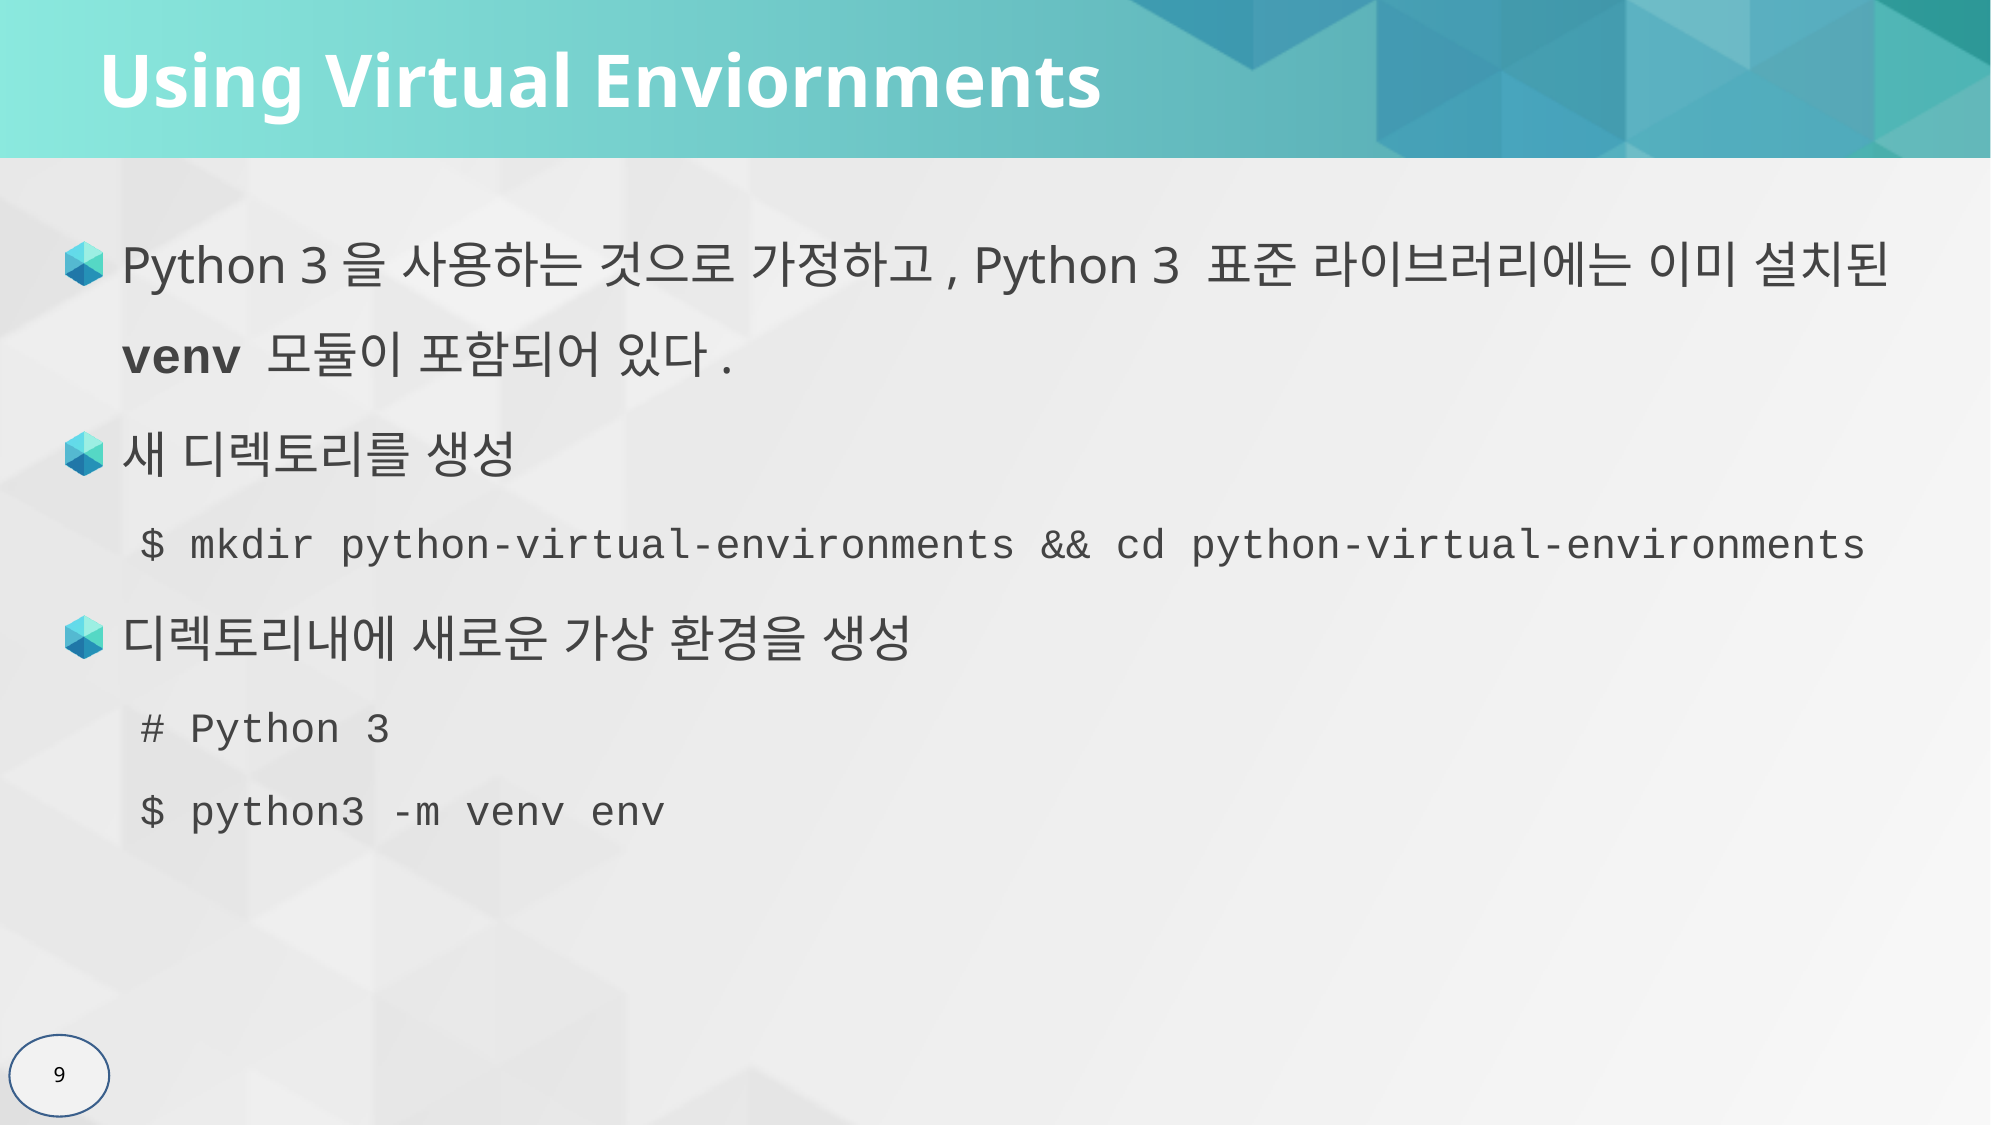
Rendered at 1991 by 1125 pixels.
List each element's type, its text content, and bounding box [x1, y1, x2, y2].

picture [0, 0, 1991, 1125]
title Using Virtual Enviornments [83, 0, 1681, 158]
list Python 3을 사용하는 것으로 가정하고, Python 3 표준 라이브러리에는 이미 설치된 venv 모듈이 포함되어 있다. 새 디렉토리를 생성 $ mkdir python-virtual-environments && cd python-virtual-environments 디렉토리내에 새로운 가상 환경을 생성 # Python 3 $ python3 -m venv env [50, 196, 1929, 1079]
